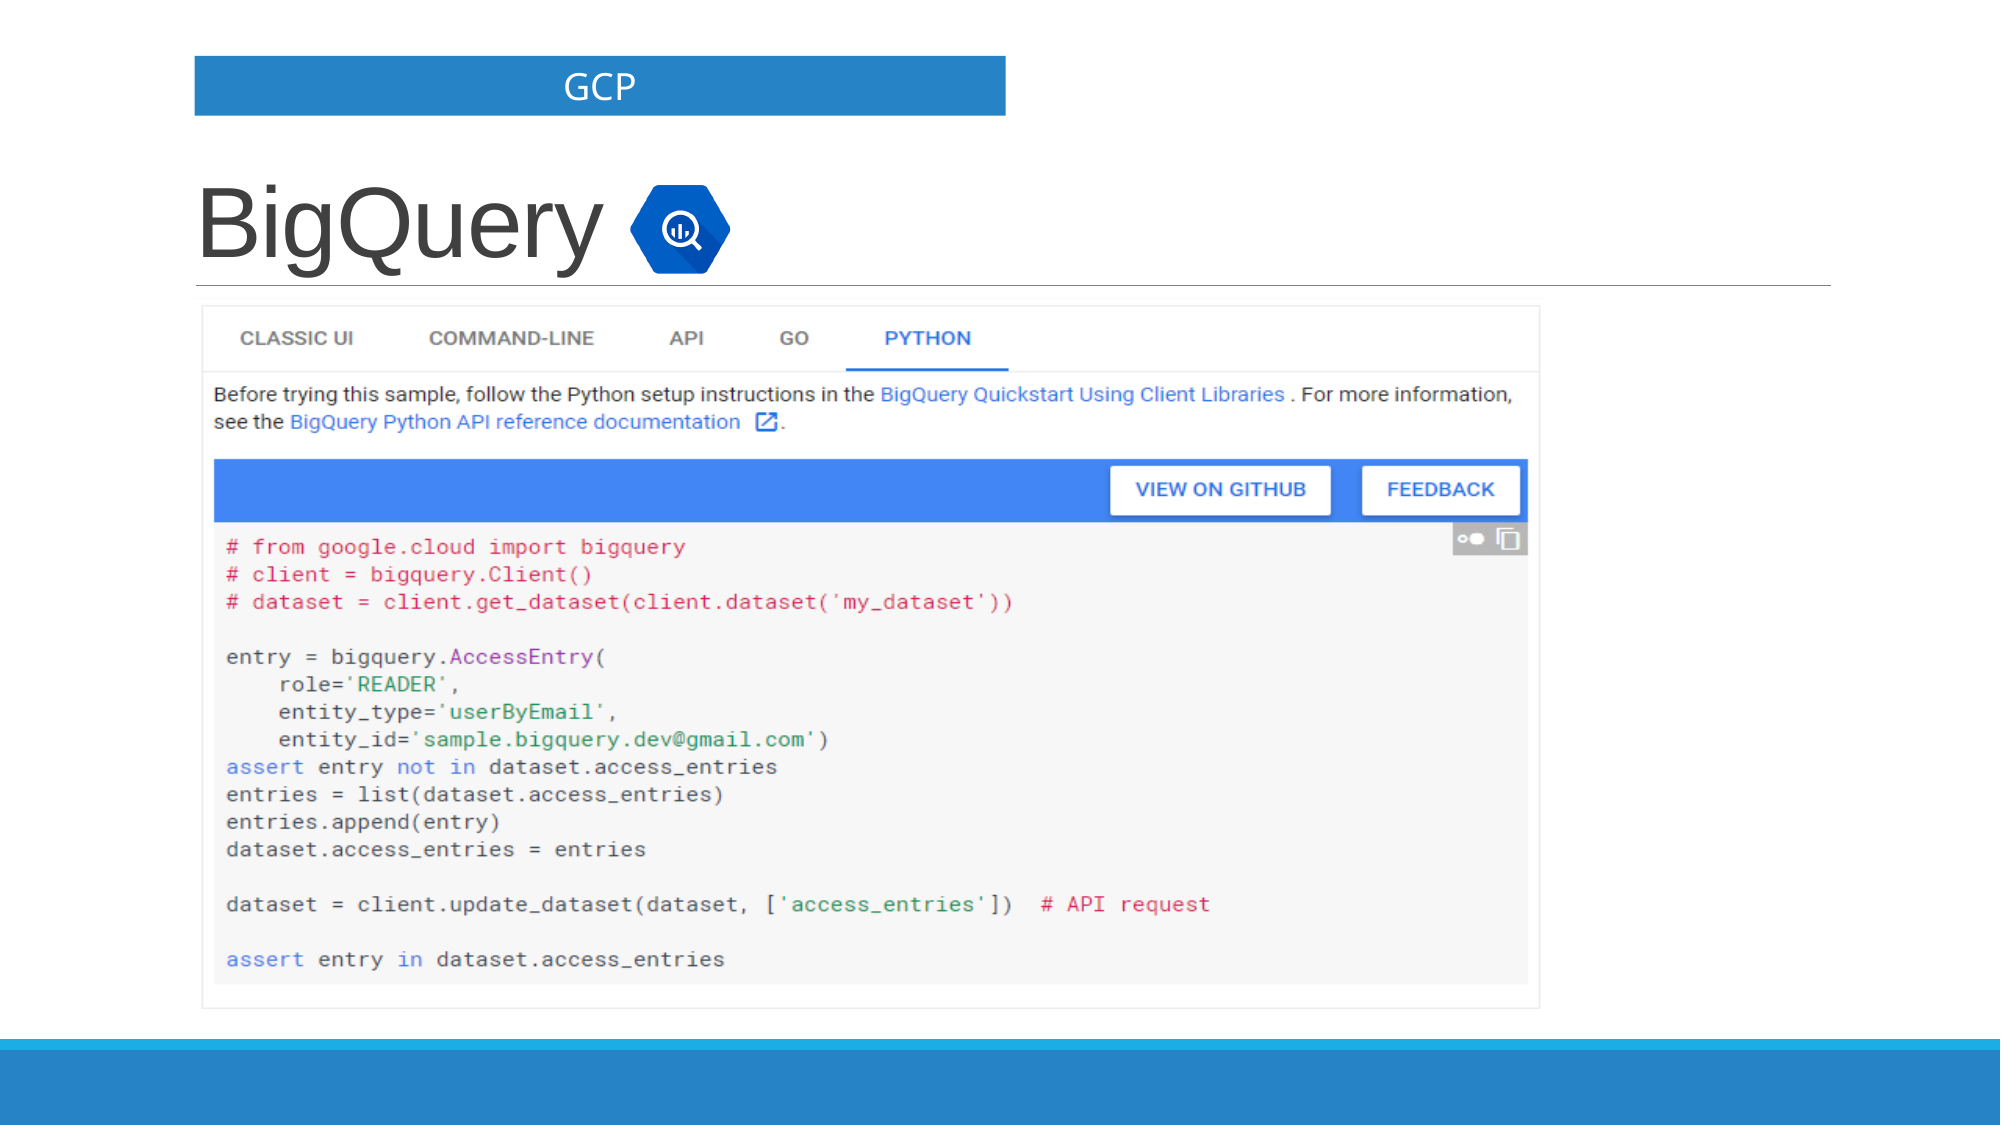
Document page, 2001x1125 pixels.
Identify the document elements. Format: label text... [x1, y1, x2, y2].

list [628, 176, 733, 281]
picture [193, 296, 1547, 1017]
text_box GCP [194, 55, 1006, 116]
title BigQuery [180, 116, 1830, 285]
